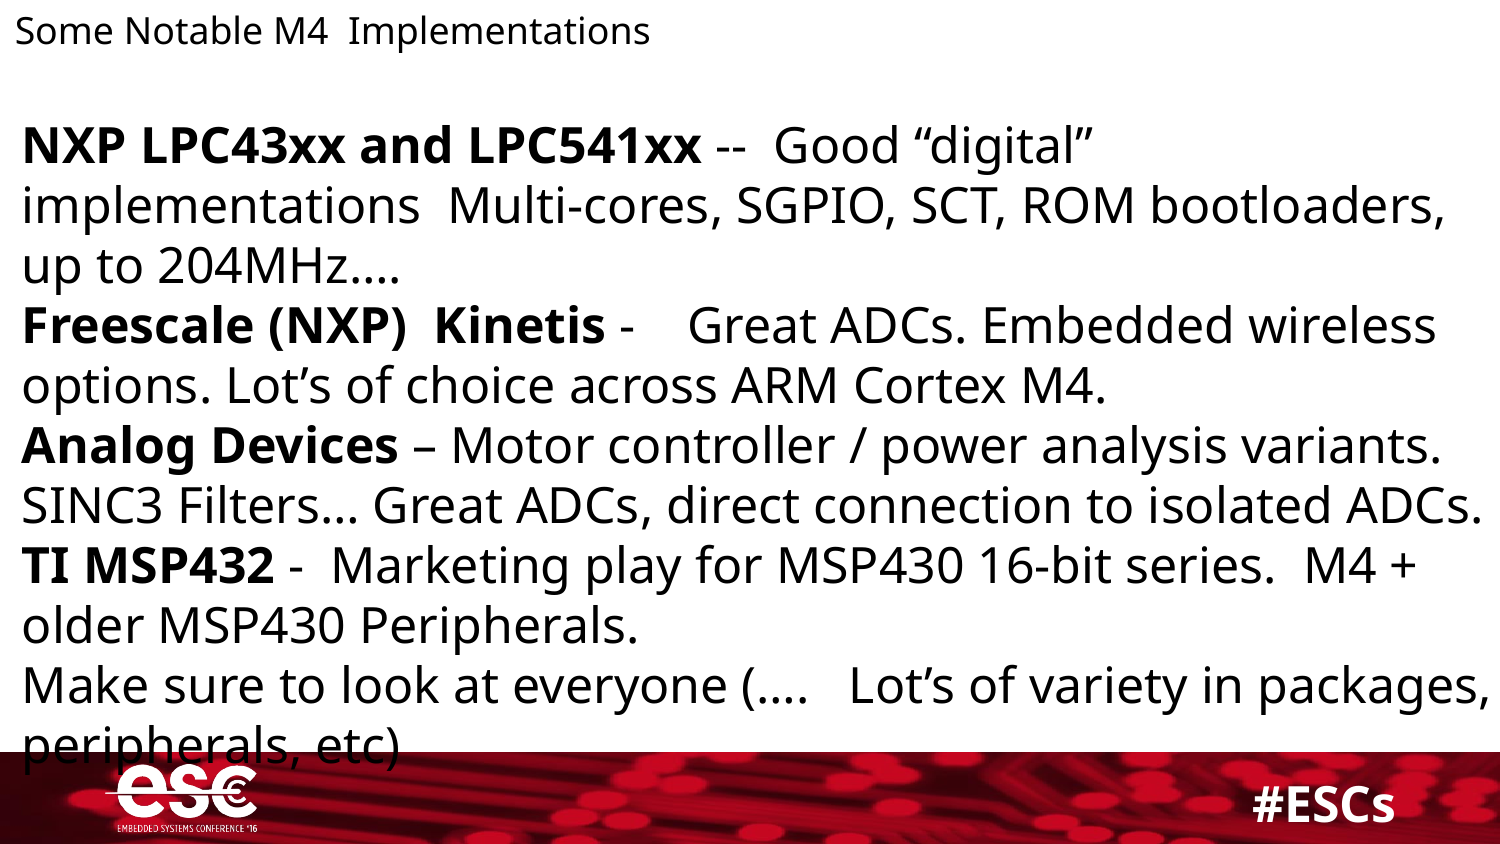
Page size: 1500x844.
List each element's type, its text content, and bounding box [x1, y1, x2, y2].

title Some Notable M4 Implementations [0, 0, 1500, 99]
picture [0, 752, 1500, 844]
list NXP LPC43xx and LPC541xx -- Good “digital” implementations Multi-cores, SGPIO, SCT, ROM bootloaders, up to 204MHz…. Freescale (NXP) Kinetis - Great ADCs. Embedded wireless options. Lot’s of choice across ARM Cortex M4. Analog Devices – Motor controller / power analysis variants. SINC3 Filters… Great ADCs, direct connection to isolated ADCs. TI MSP432 - Marketing play for MSP430 16-bit series. M4 + older MSP430 Peripherals. Make sure to look at everyone (…. Lot’s of variety in packages, peripherals, etc) [7, 106, 1500, 752]
